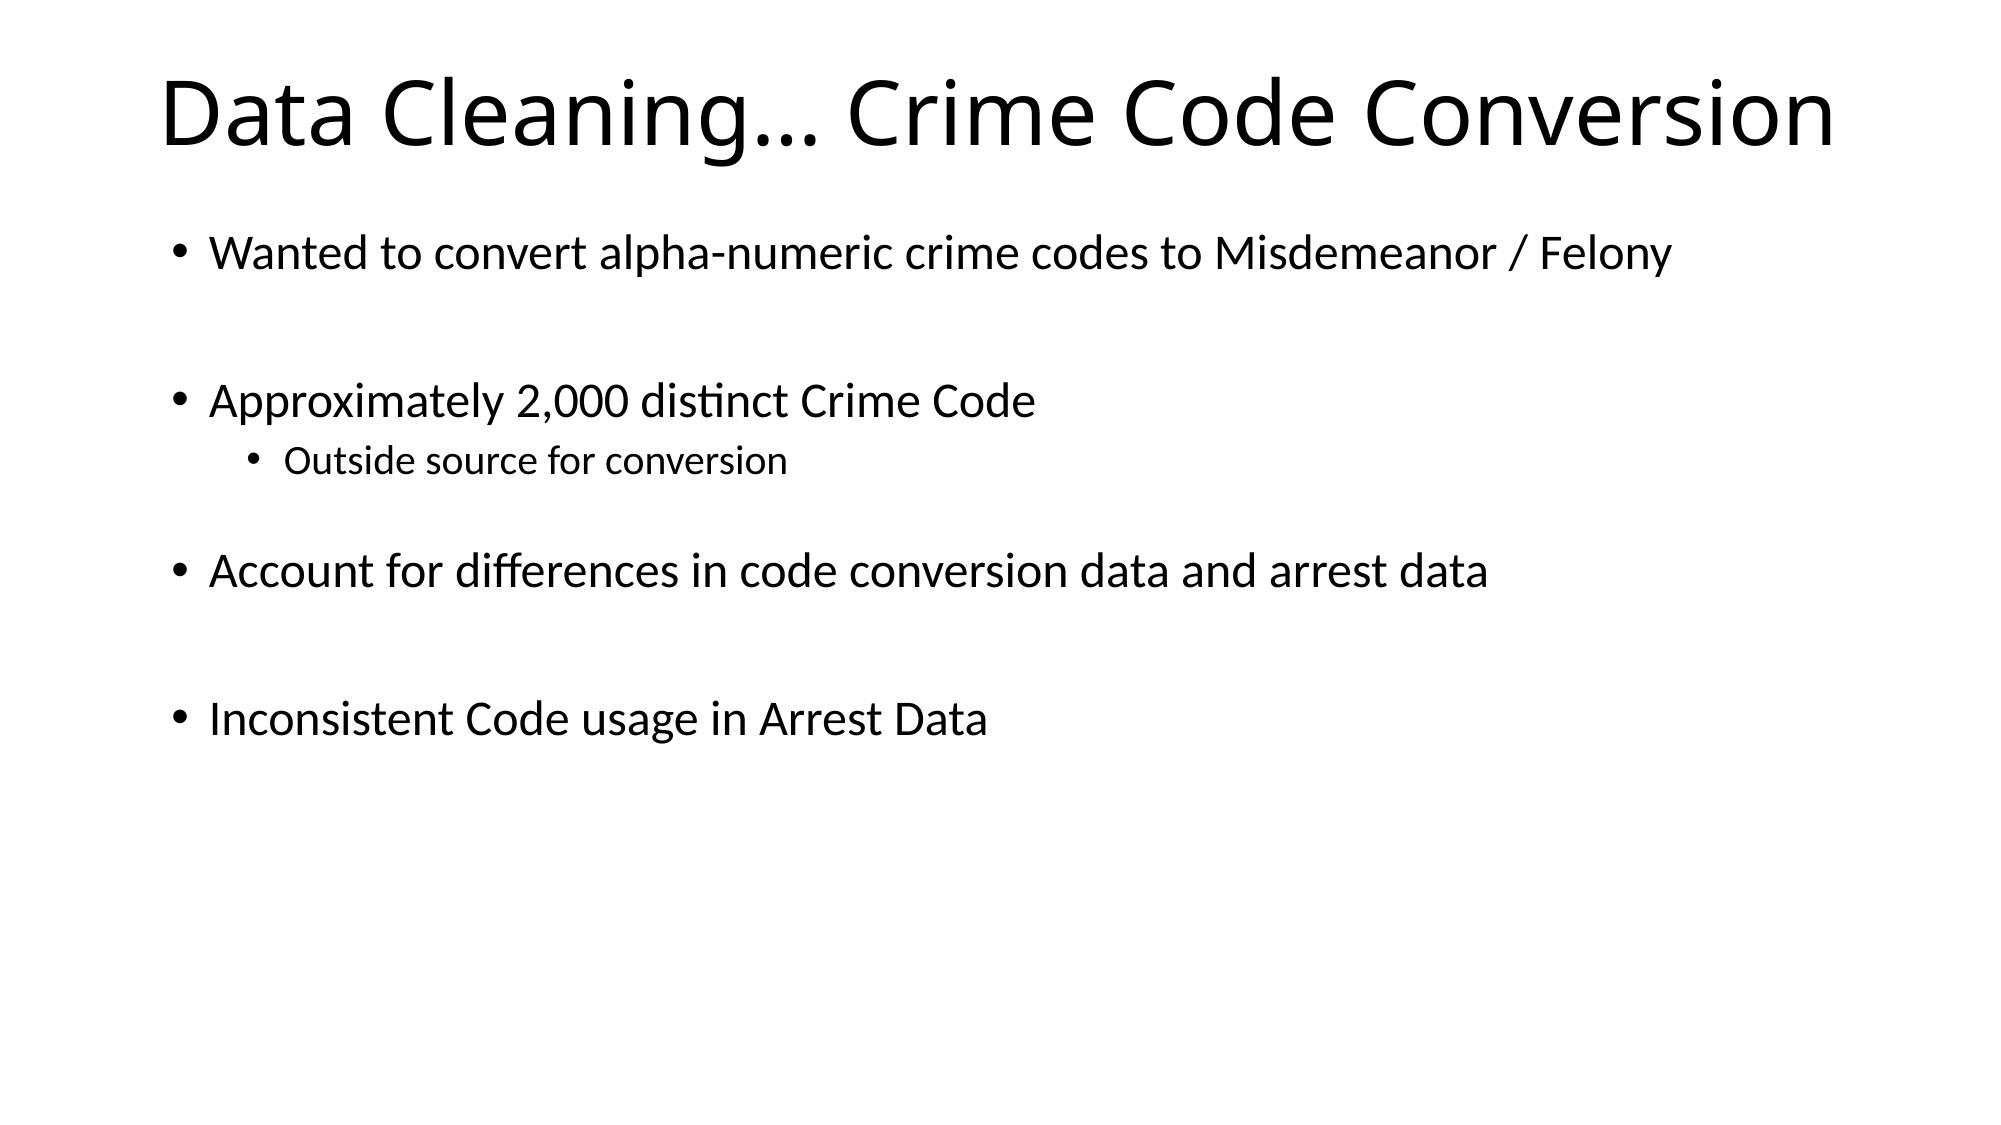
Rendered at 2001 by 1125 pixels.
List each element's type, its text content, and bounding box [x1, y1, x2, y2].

list Wanted to convert alpha-numeric crime codes to Misdemeanor / Felony Approximately 2,000 distinct Crime Code Outside source for conversion Account for differences in code conversion data and arrest data Inconsistent Code usage in Arrest Data [81, 218, 1935, 1014]
title Data Cleaning… Crime Code Conversion [137, 59, 1863, 174]
